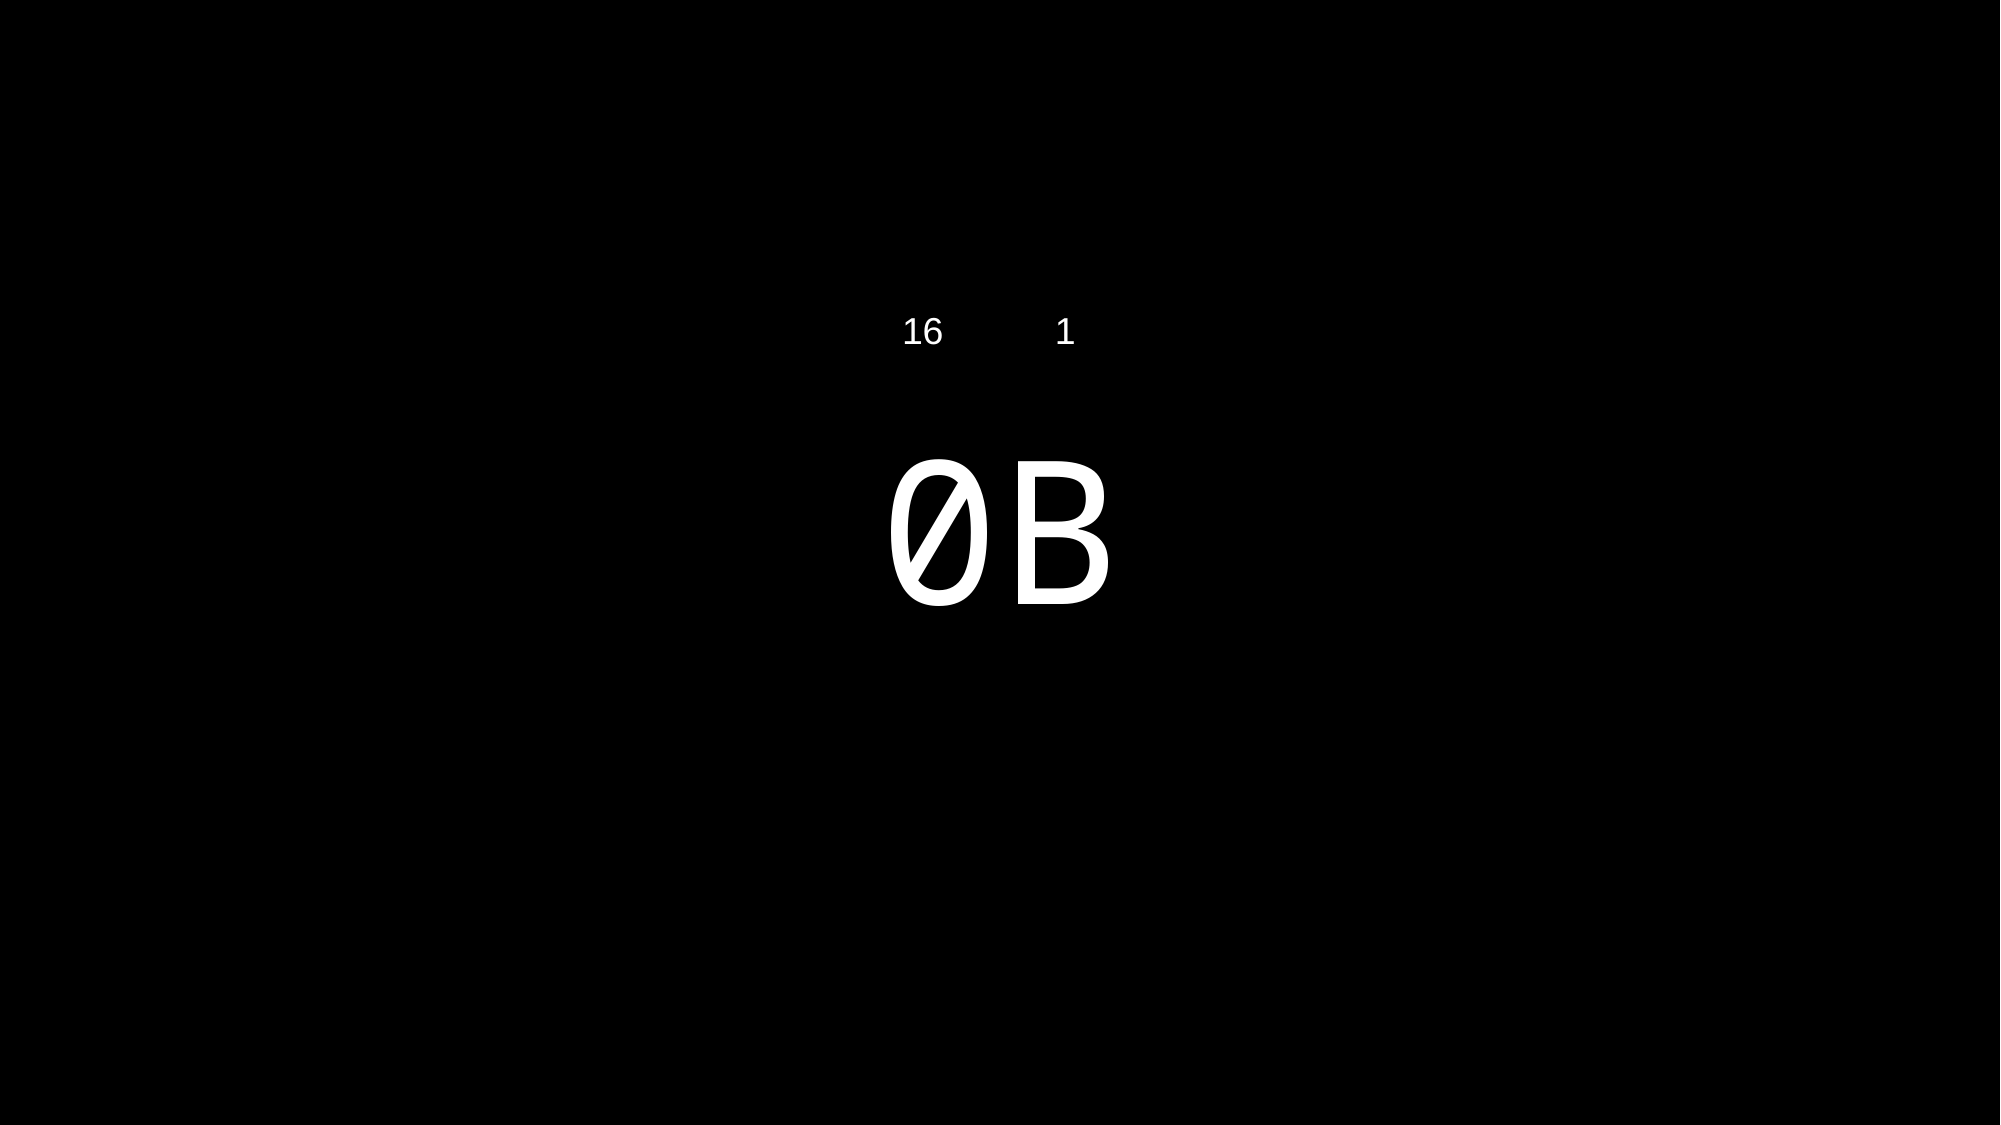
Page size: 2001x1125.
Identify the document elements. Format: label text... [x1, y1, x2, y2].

text_box 16 [843, 291, 985, 390]
text_box 1 [985, 291, 1145, 390]
text_box 0B [0, 389, 2000, 736]
